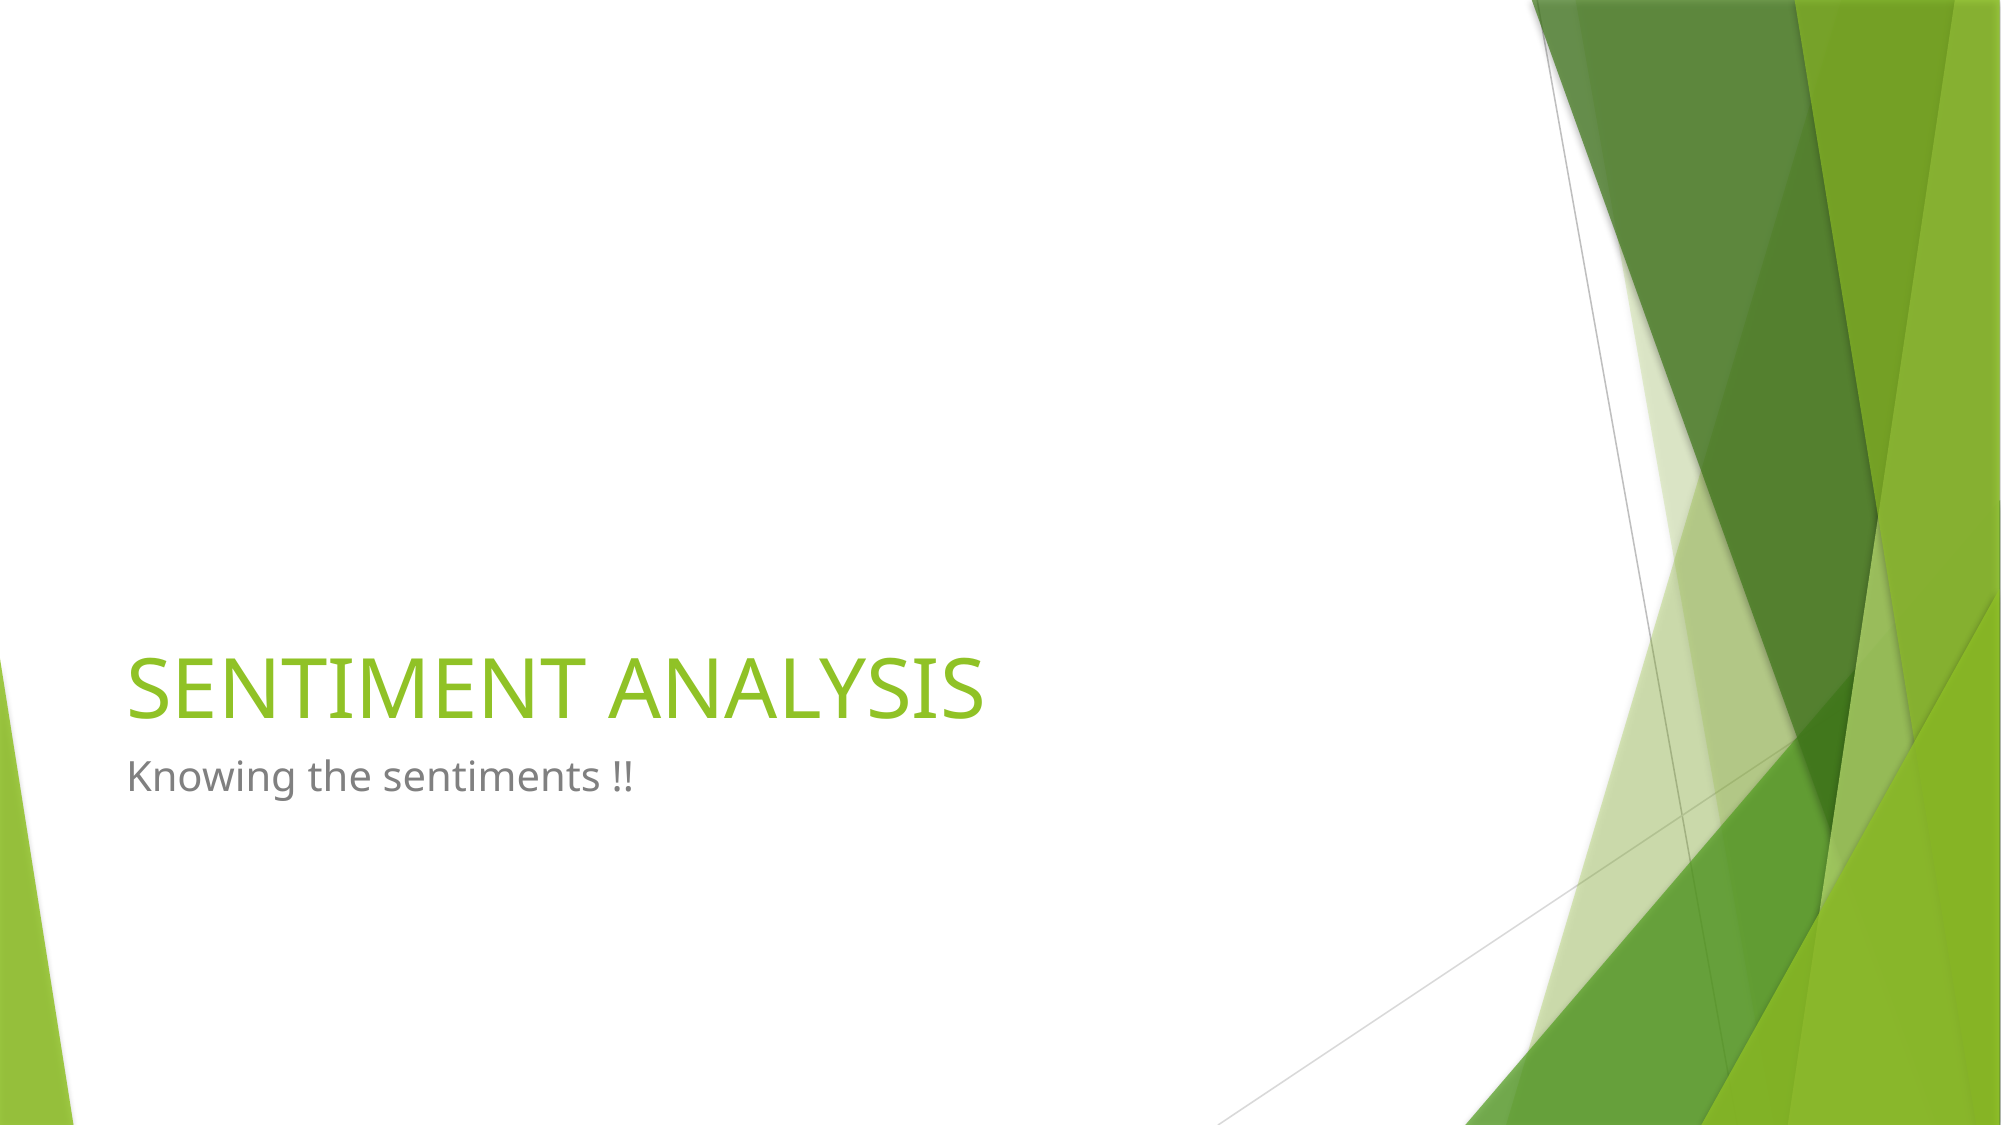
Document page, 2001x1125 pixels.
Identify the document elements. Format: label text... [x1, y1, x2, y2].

list Knowing the sentiments !! [111, 742, 1522, 884]
title SENTIMENT ANALYSIS [111, 443, 1522, 742]
